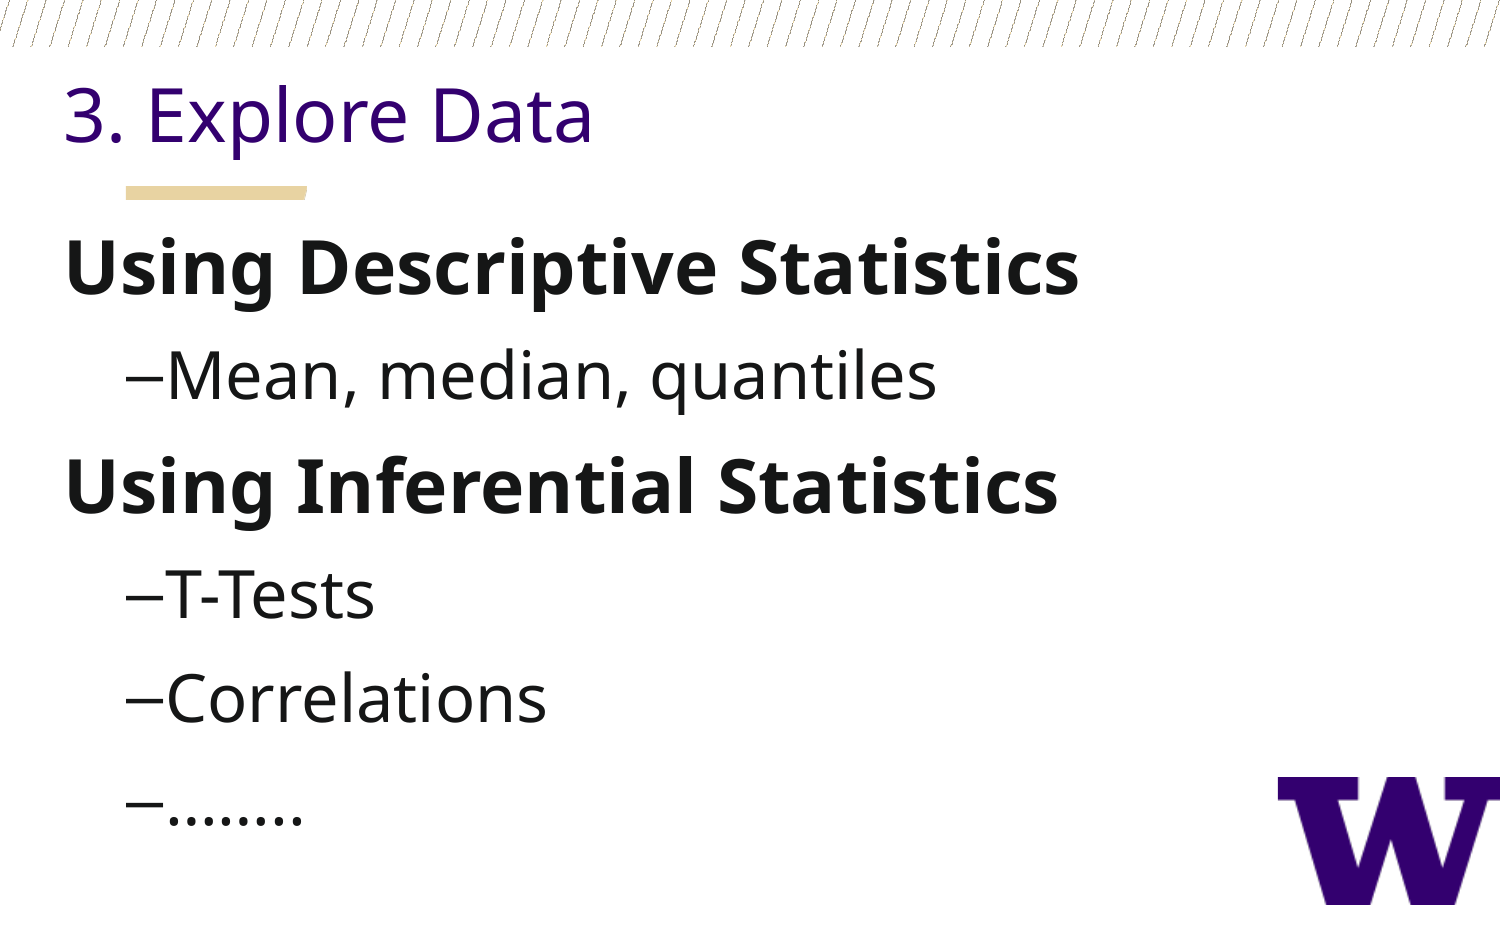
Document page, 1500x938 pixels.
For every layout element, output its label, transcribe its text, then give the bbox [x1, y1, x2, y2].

picture [0, 0, 1500, 47]
list Using Descriptive Statistics Mean, median, quantiles Using Inferential Statistics T-Tests Correlations …….. [48, 199, 1453, 778]
list 3. Explore Data [48, 37, 1453, 199]
